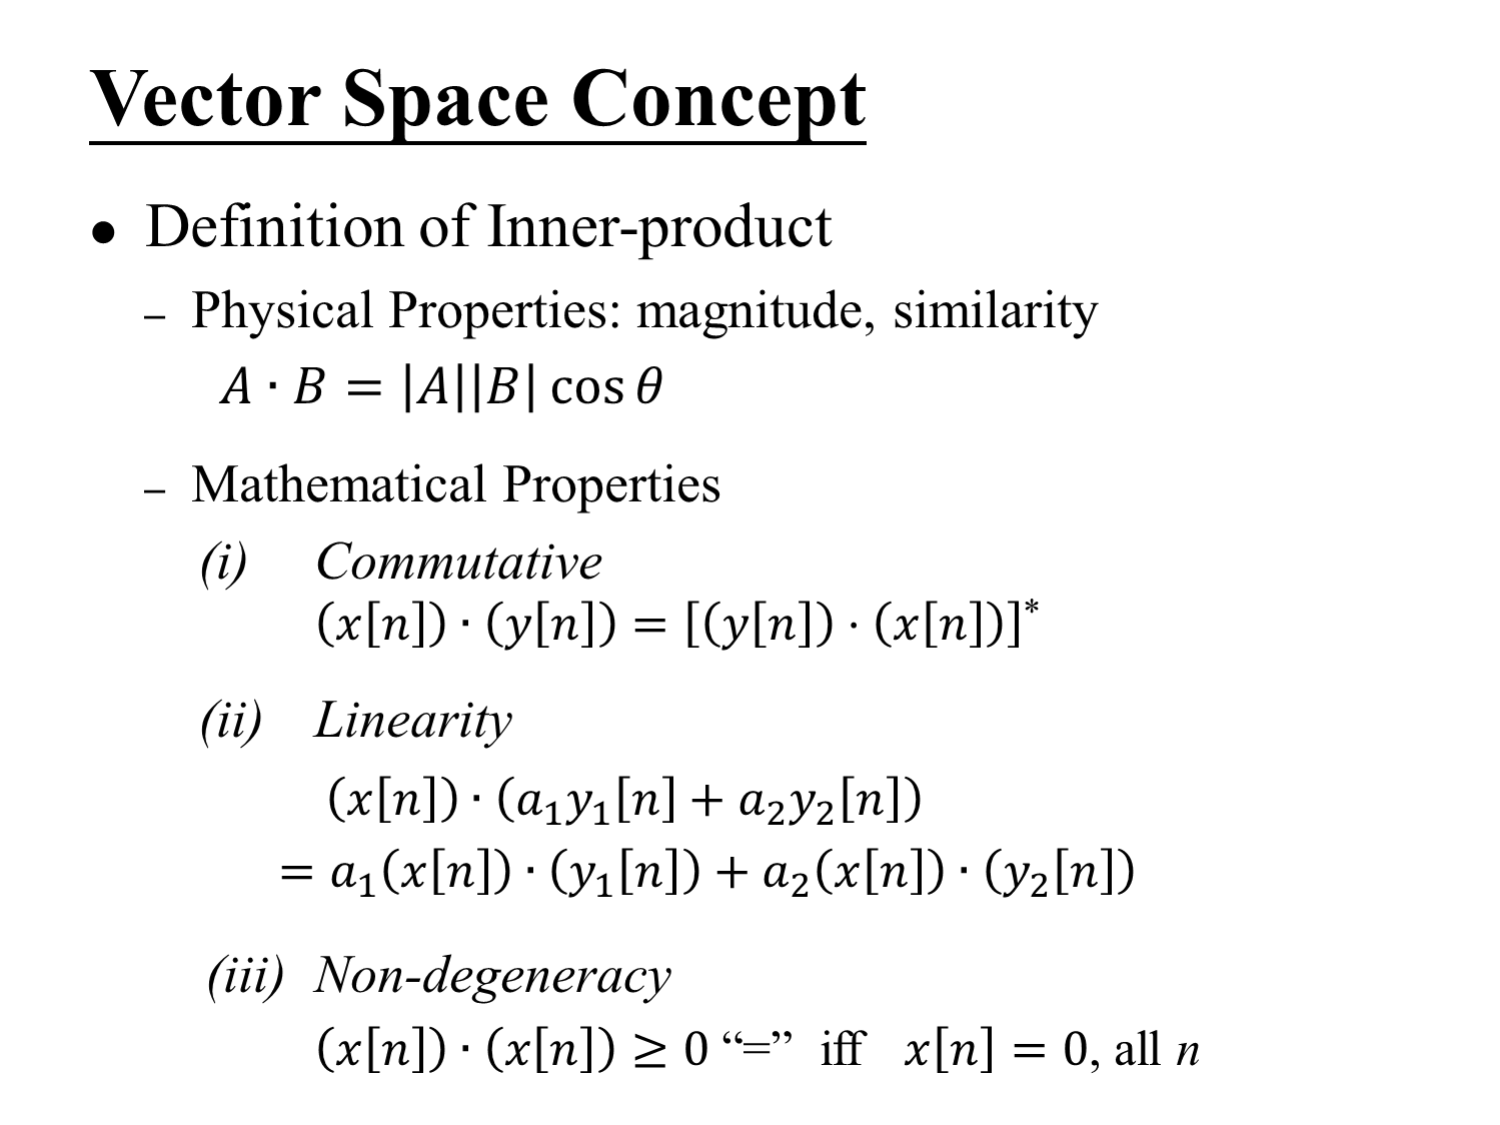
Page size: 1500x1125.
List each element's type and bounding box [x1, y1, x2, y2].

text_box [0, 0, 1500, 1089]
